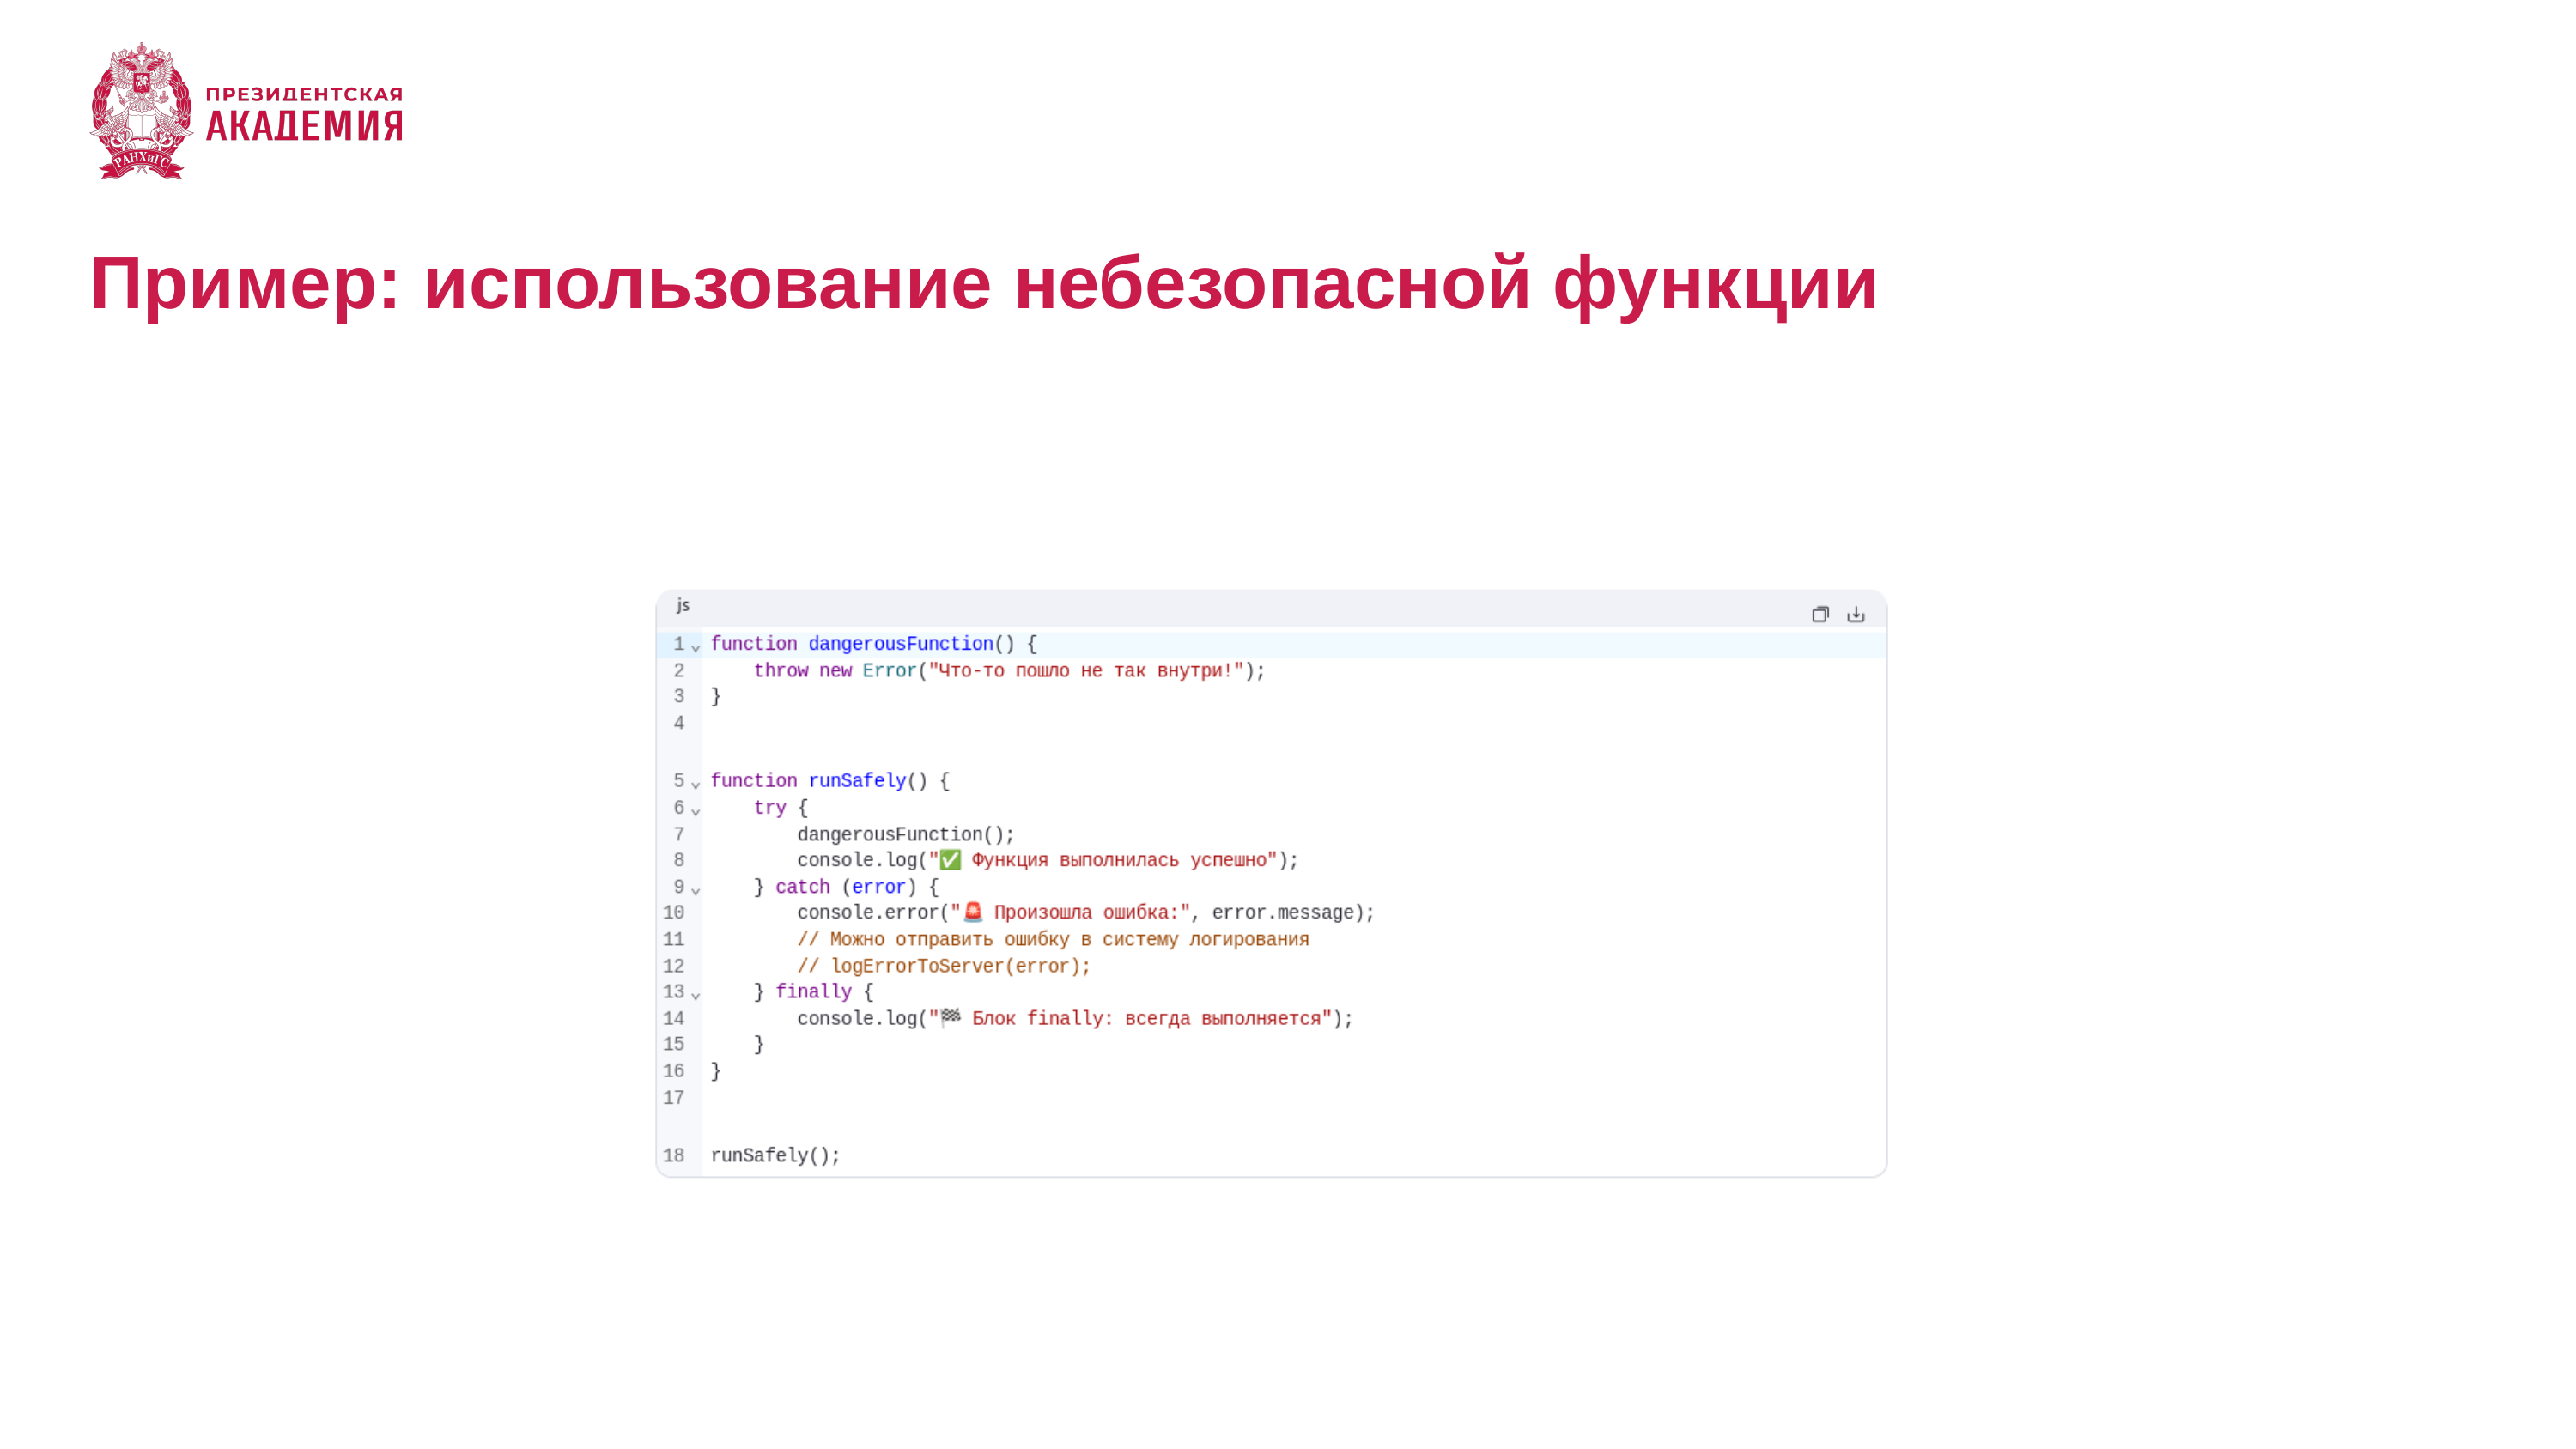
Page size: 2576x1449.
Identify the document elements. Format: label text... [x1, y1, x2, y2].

title Пример: использование небезопасной функции [88, 220, 2512, 686]
picture [89, 42, 402, 179]
picture [642, 580, 1900, 1191]
